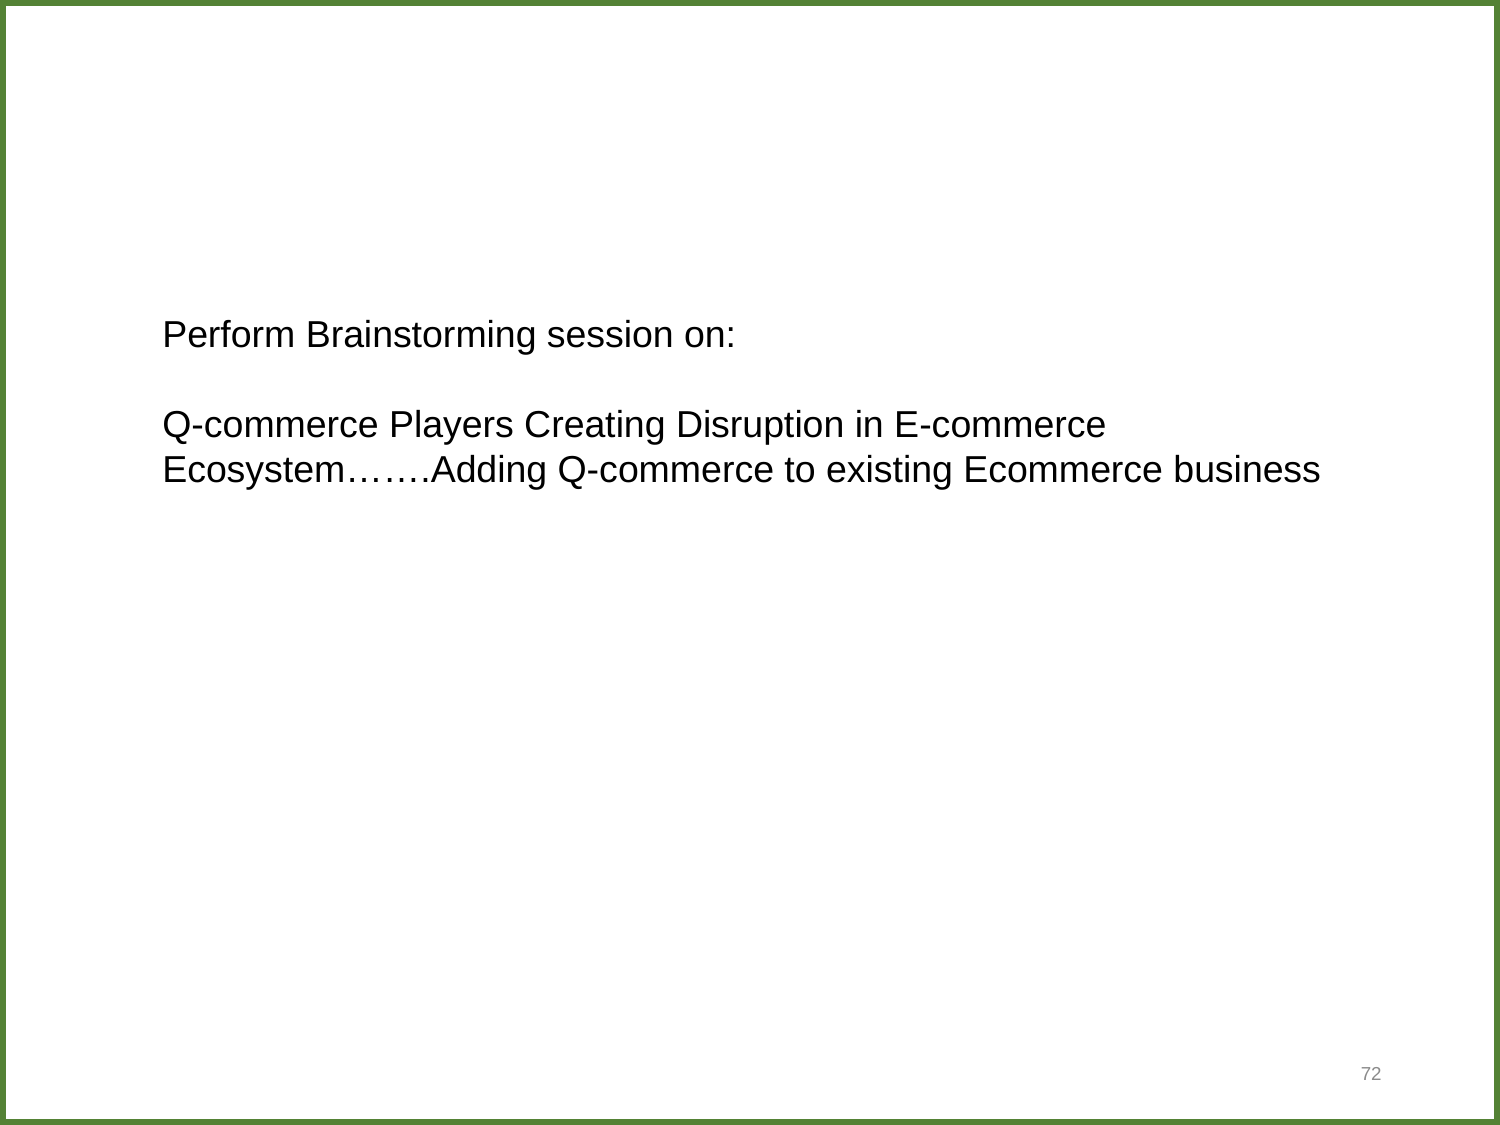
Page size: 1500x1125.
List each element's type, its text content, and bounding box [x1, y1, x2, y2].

text_box Perform Brainstorming session on: Q-commerce Players Creating Disruption in E-commerce Ecosystem…….Adding Q-commerce to existing Ecommerce business [147, 302, 1447, 498]
slide_number 72 [1059, 1042, 1397, 1103]
